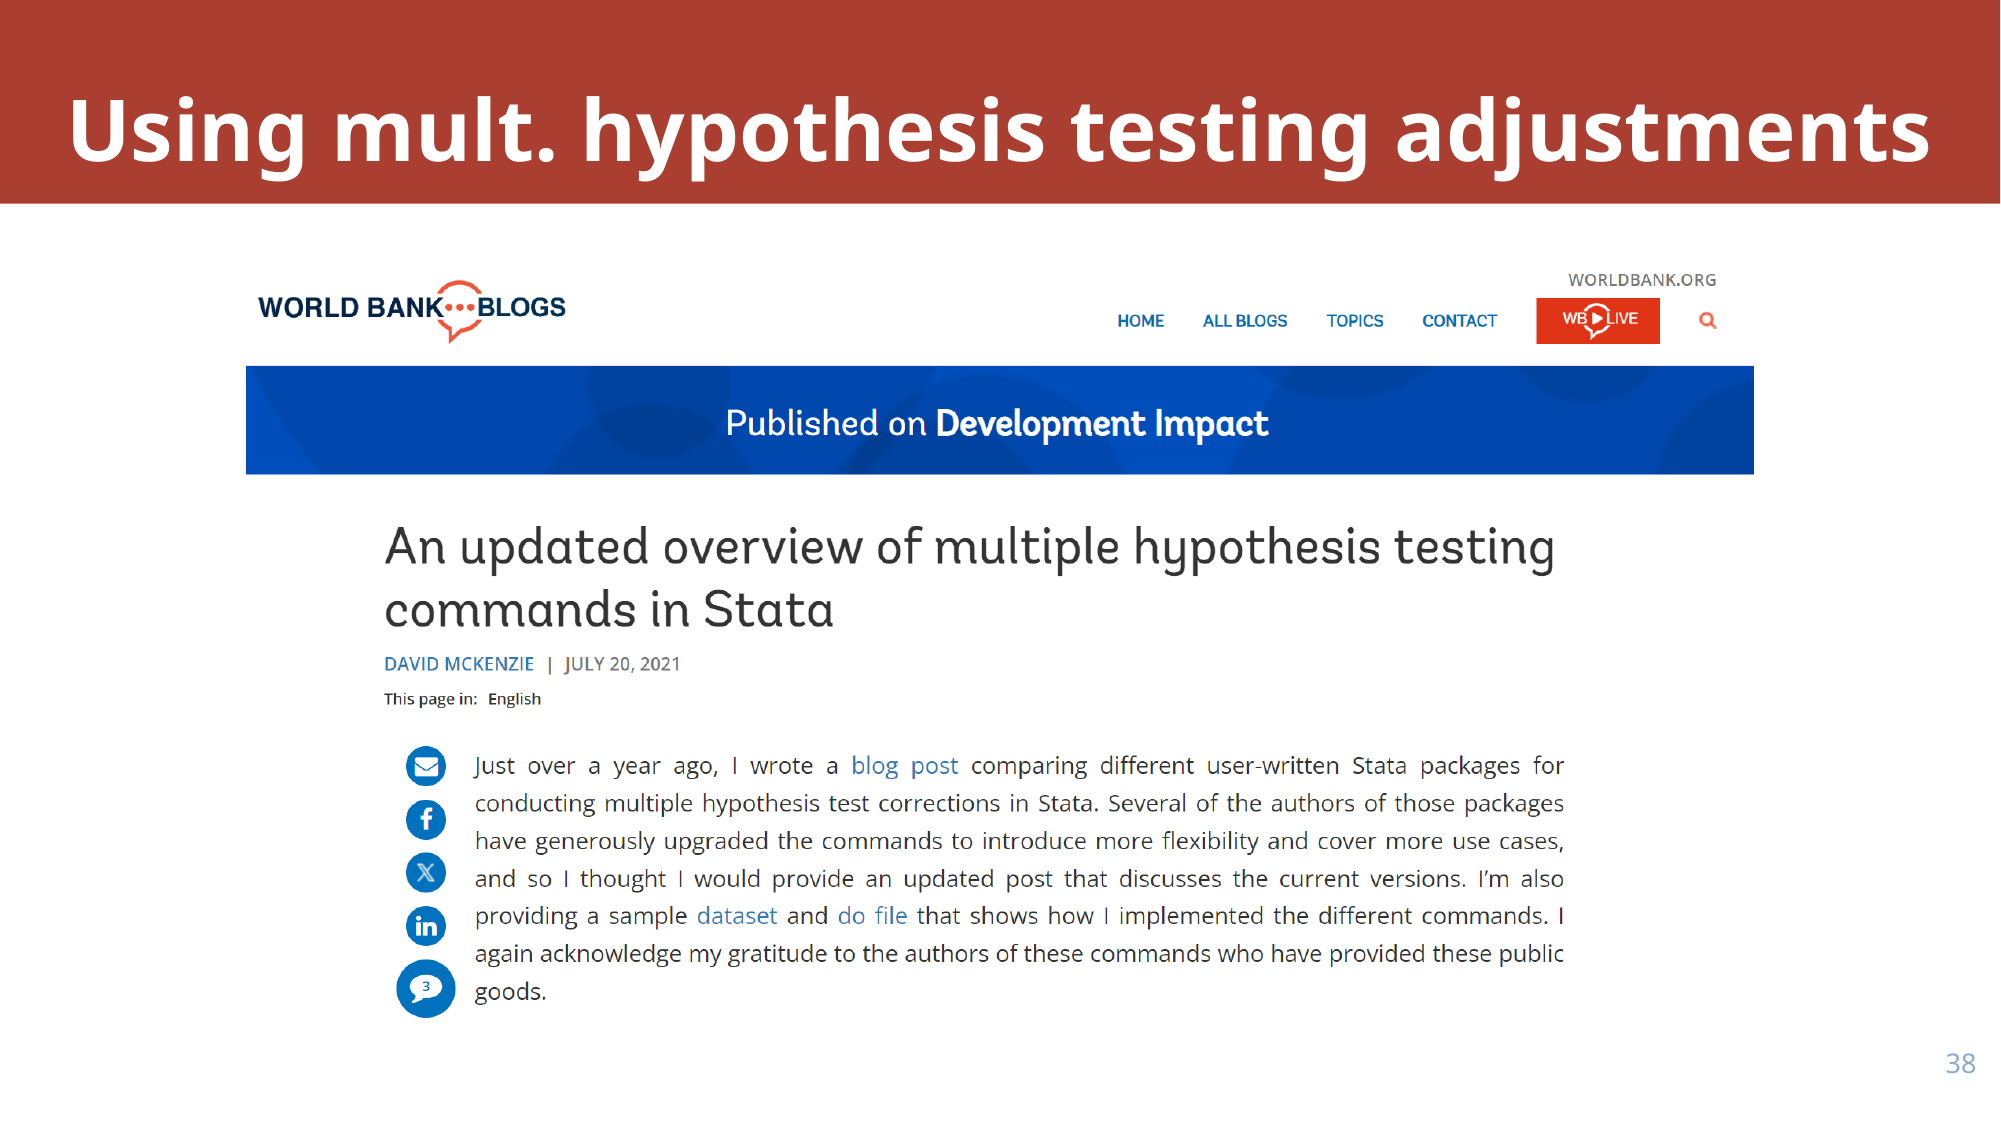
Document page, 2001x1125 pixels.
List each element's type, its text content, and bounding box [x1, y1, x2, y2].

title Using mult. hypothesis testing adjustments [0, 0, 2000, 187]
slide_number 37 [1871, 1038, 1992, 1125]
picture [245, 264, 1755, 1026]
